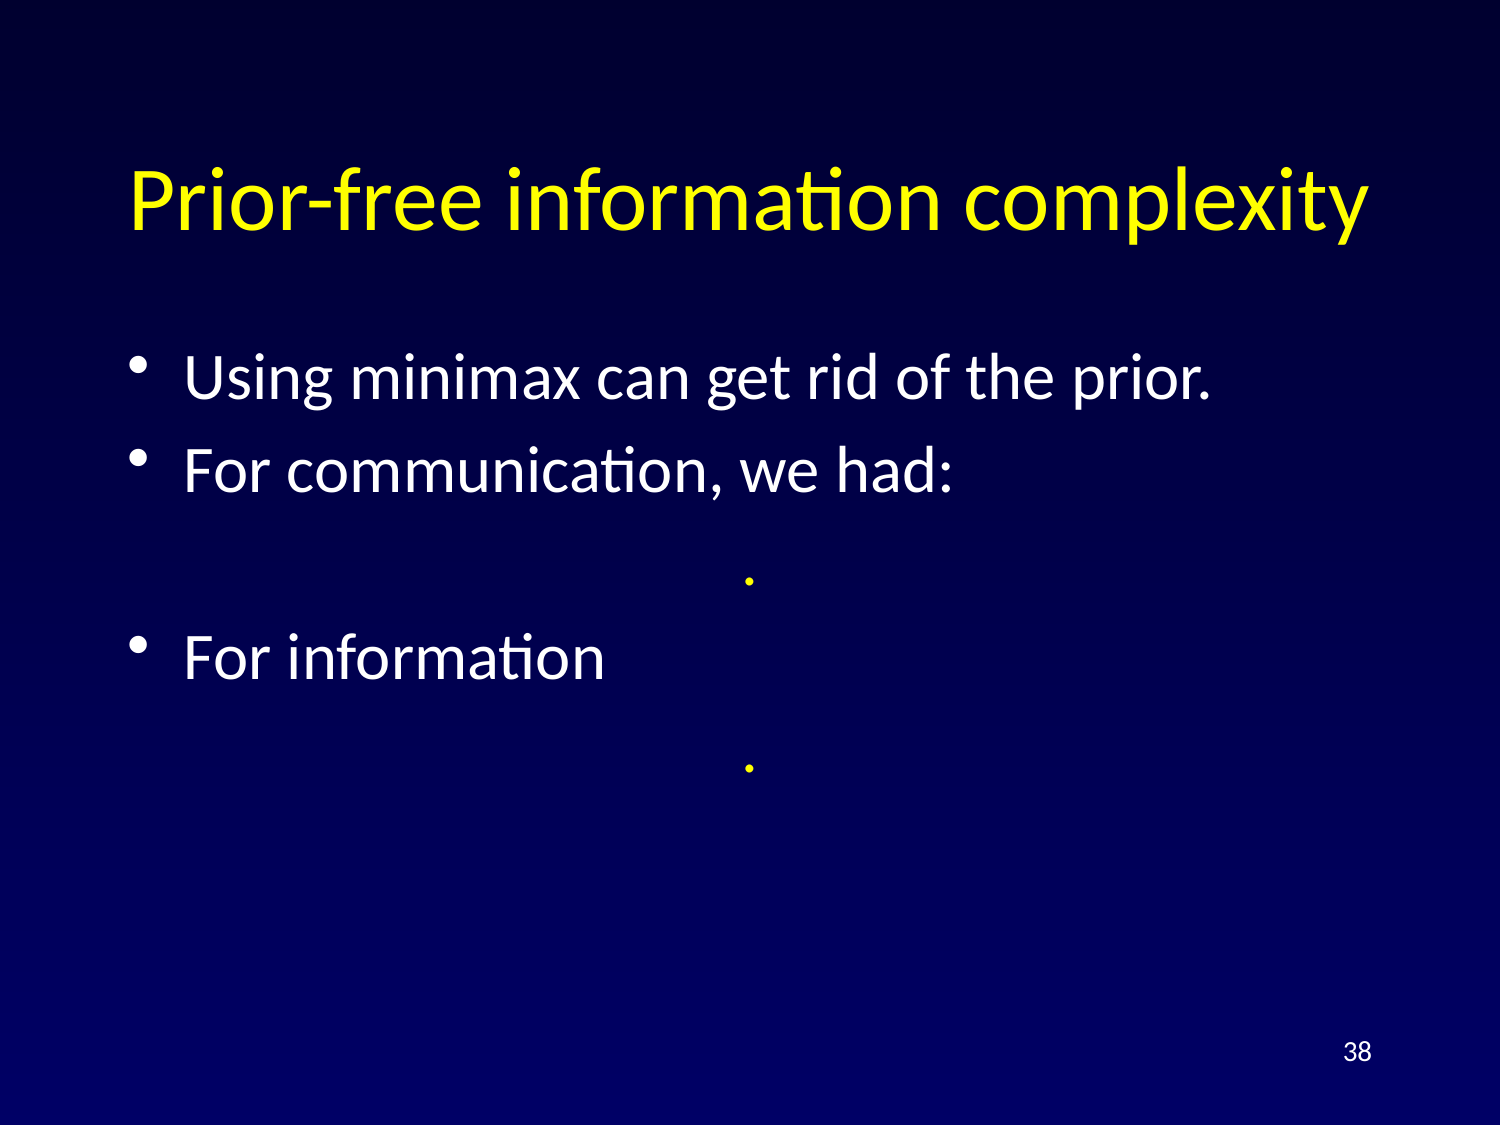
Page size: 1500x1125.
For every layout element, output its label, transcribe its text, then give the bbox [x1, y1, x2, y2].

title Prior-free information complexity [79, 99, 1421, 288]
slide_number 38 [1074, 1024, 1388, 1101]
